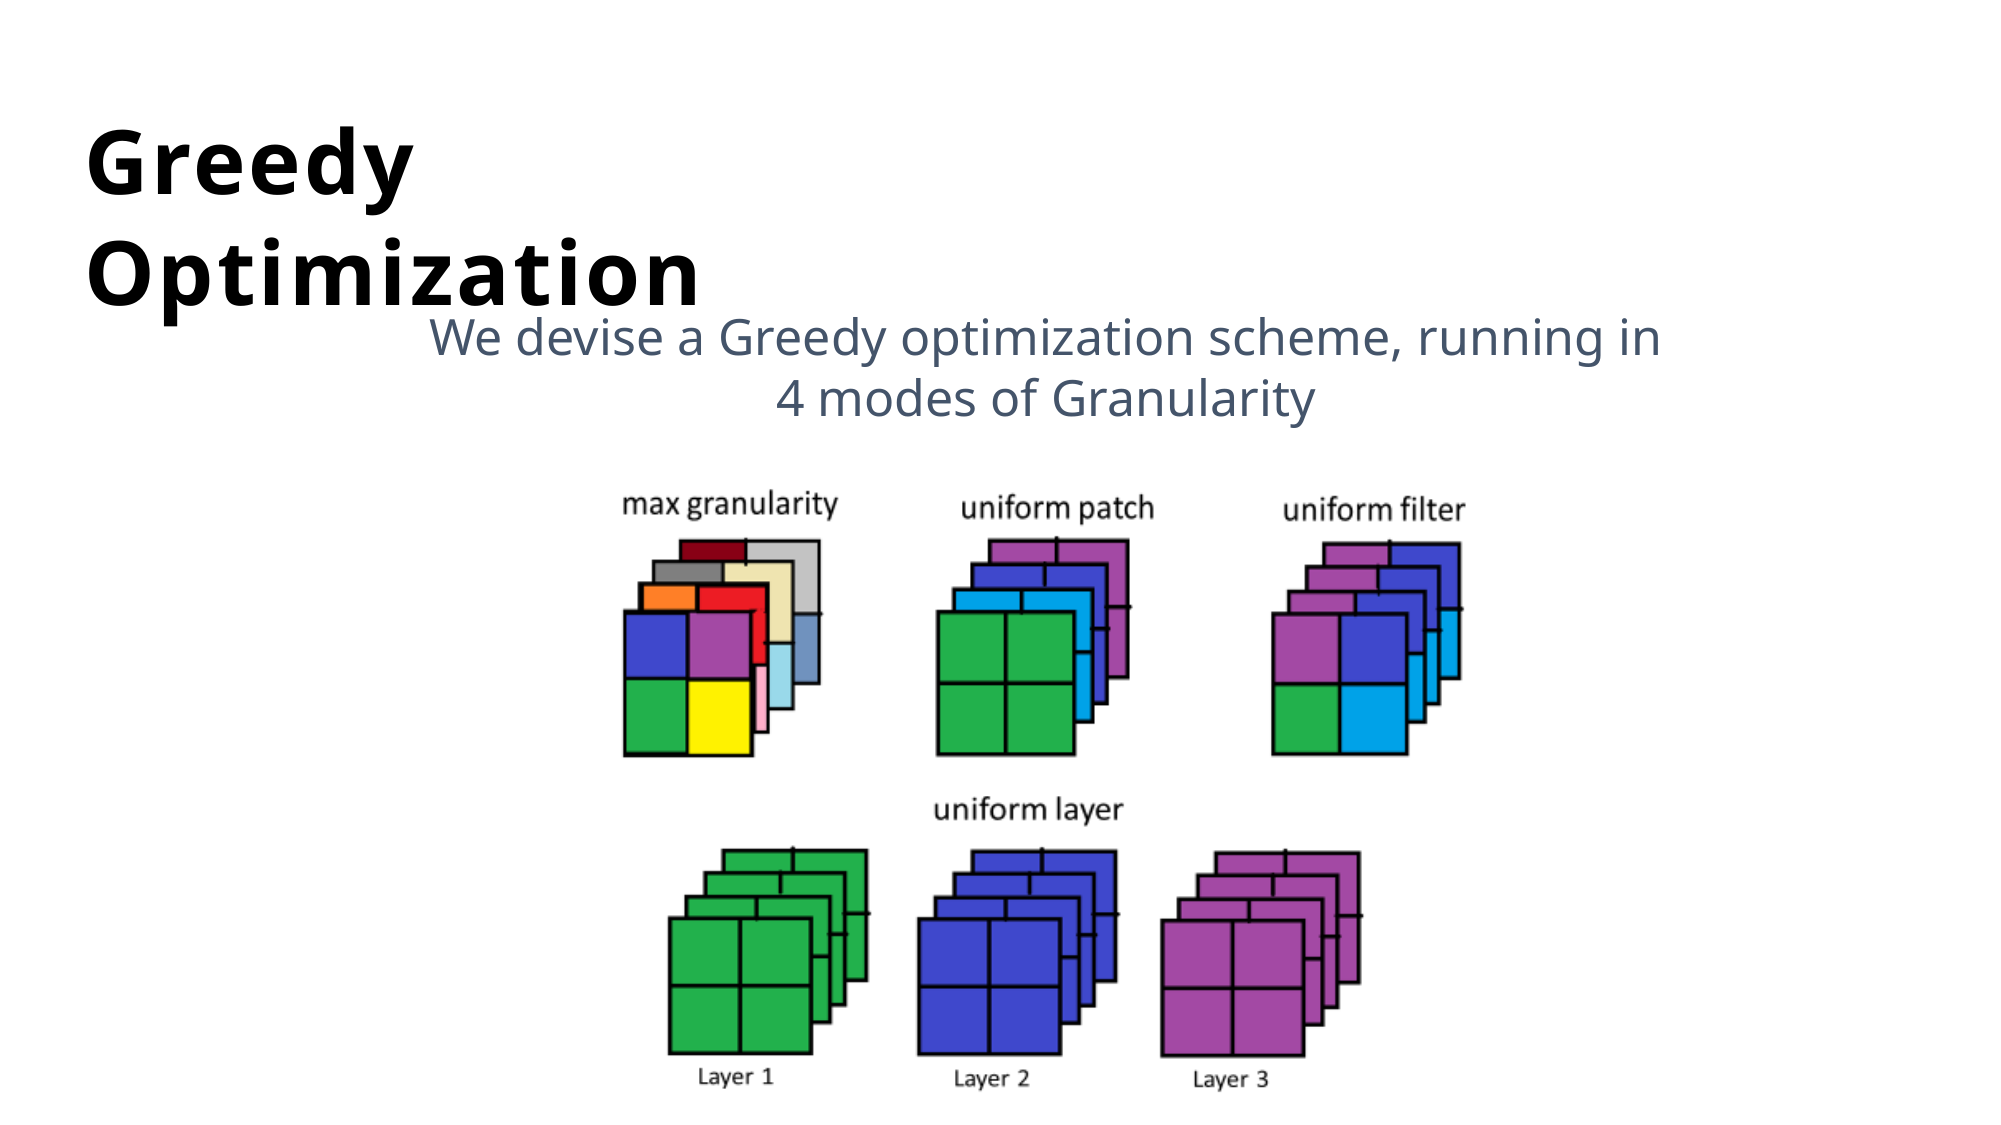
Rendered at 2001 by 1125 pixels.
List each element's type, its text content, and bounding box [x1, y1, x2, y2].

picture [574, 482, 1518, 1107]
text_box Greedy Optimization [69, 93, 1015, 331]
text_box We devise a Greedy optimization scheme, running in 4 modes of Granularity [401, 296, 1692, 434]
